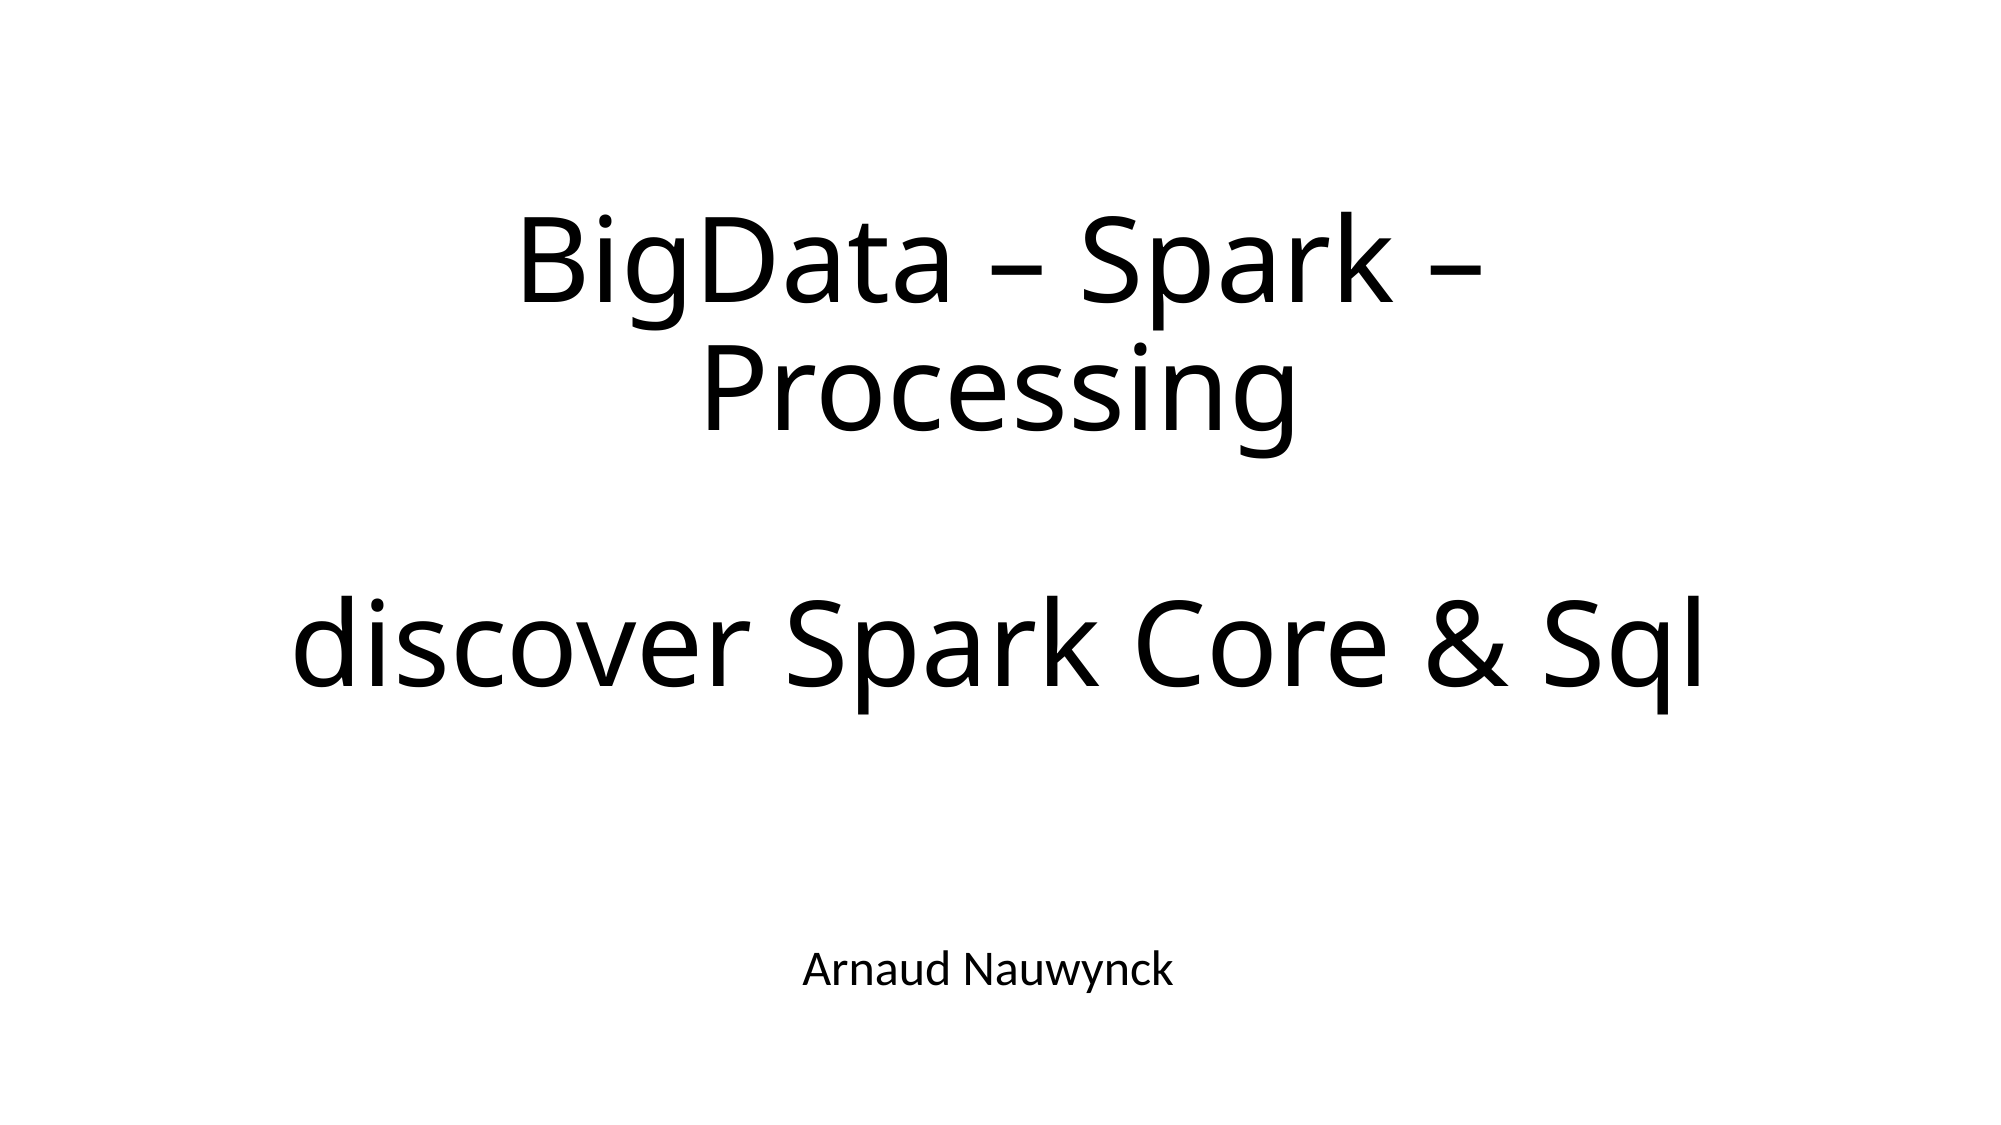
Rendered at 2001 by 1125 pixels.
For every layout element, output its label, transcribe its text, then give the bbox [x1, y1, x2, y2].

subtitle Arnaud Nauwynck [238, 934, 1739, 1070]
title BigData – Spark – Processing discover Spark Core & Sql [249, 184, 1750, 721]
